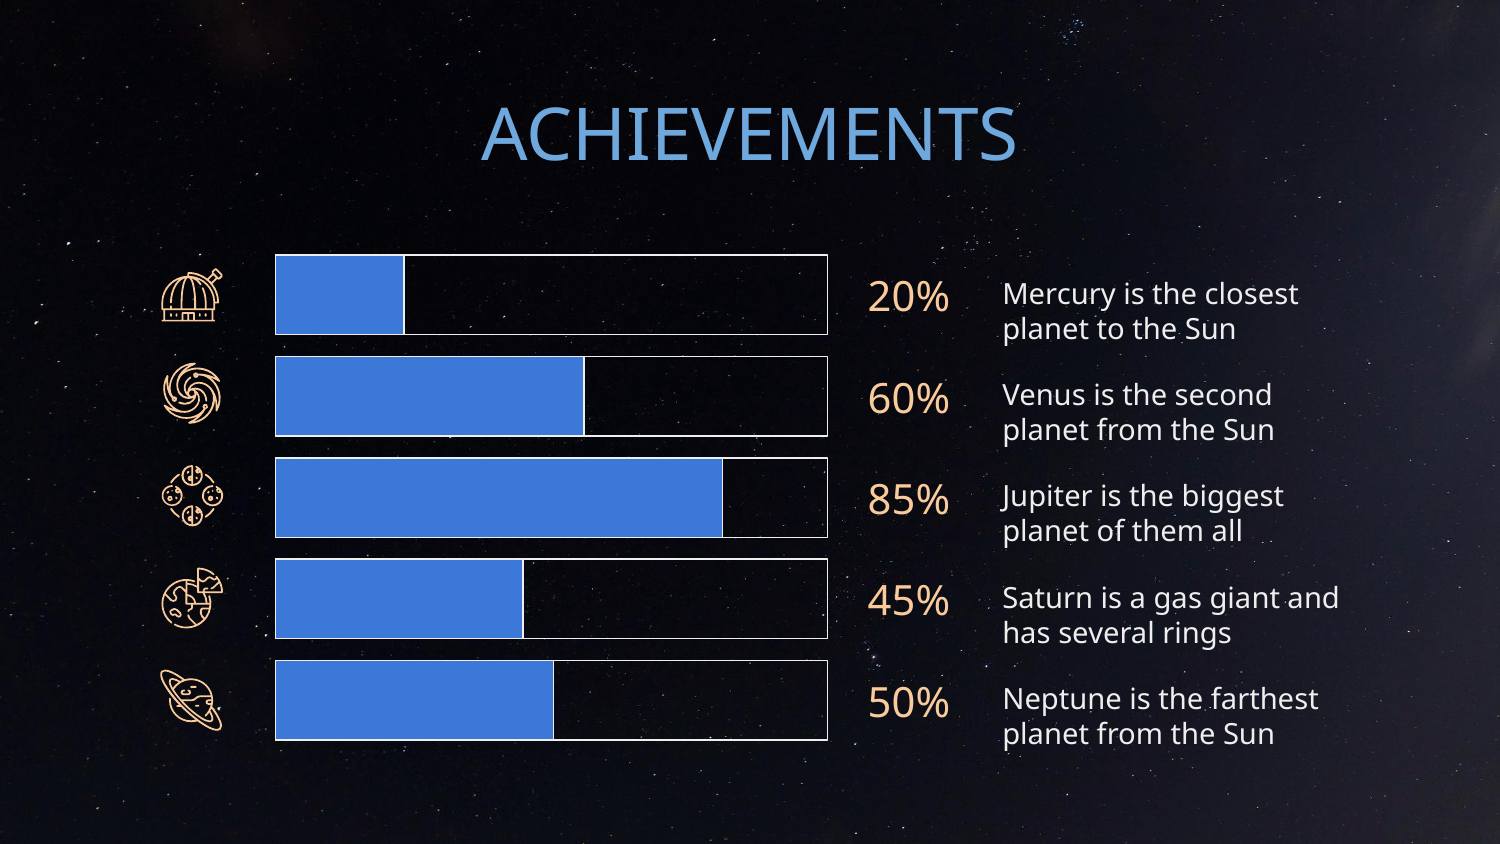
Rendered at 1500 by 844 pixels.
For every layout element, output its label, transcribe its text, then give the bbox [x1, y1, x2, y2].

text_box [158, 567, 224, 629]
text_box [554, 660, 828, 740]
text_box Saturn is a gas giant and has several rings [972, 559, 1382, 639]
text_box [275, 559, 523, 639]
text_box Venus is the second planet from the Sun [972, 356, 1382, 436]
text_box Mercury is the closest planet to the Sun [972, 255, 1382, 335]
text_box [584, 356, 828, 436]
text_box Neptune is the farthest planet from the Sun [972, 660, 1382, 740]
text_box [275, 356, 584, 436]
text_box 50% [852, 660, 967, 740]
text_box [523, 559, 828, 639]
text_box 85% [852, 457, 967, 538]
text_box 60% [852, 356, 967, 436]
text_box [404, 255, 828, 335]
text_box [157, 464, 228, 527]
text_box Jupiter is the biggest planet of them all [972, 457, 1382, 538]
text_box [275, 255, 404, 335]
text_box [275, 660, 554, 740]
text_box [275, 457, 723, 538]
text_box [723, 457, 828, 538]
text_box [158, 669, 223, 732]
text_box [159, 362, 222, 424]
text_box 45% [852, 559, 967, 639]
picture [0, 0, 1500, 844]
title ACHIEVEMENTS [118, 72, 1382, 167]
text_box 20% [852, 255, 967, 335]
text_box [161, 267, 224, 322]
